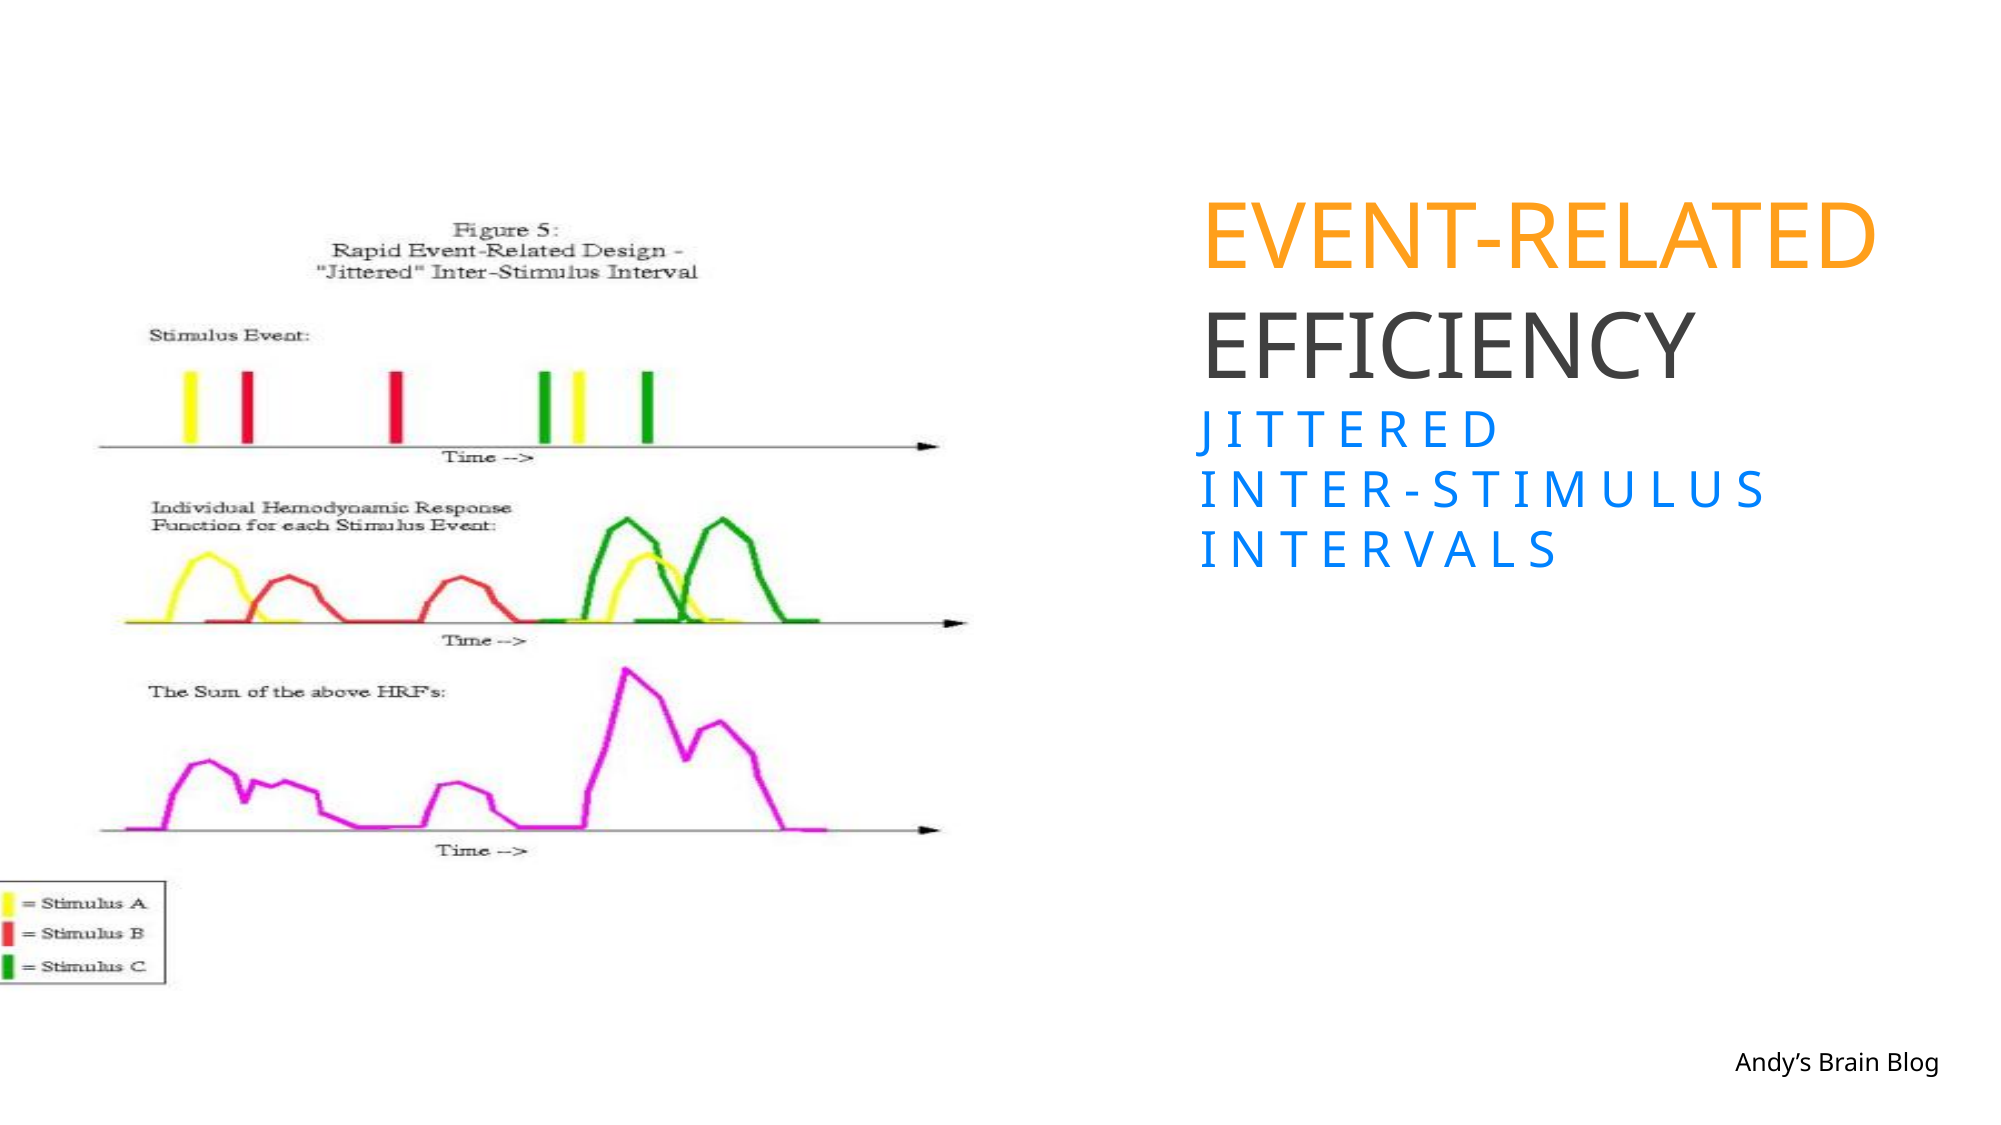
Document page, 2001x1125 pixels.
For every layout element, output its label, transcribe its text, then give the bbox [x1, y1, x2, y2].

text_box EVENT-RELATED EFFICIENCY JITTERED INTER-STIMULUS INTERVALS [1185, 169, 1897, 585]
text_box Andy’s Brain Blog [1720, 1039, 1956, 1085]
picture [0, 212, 974, 995]
